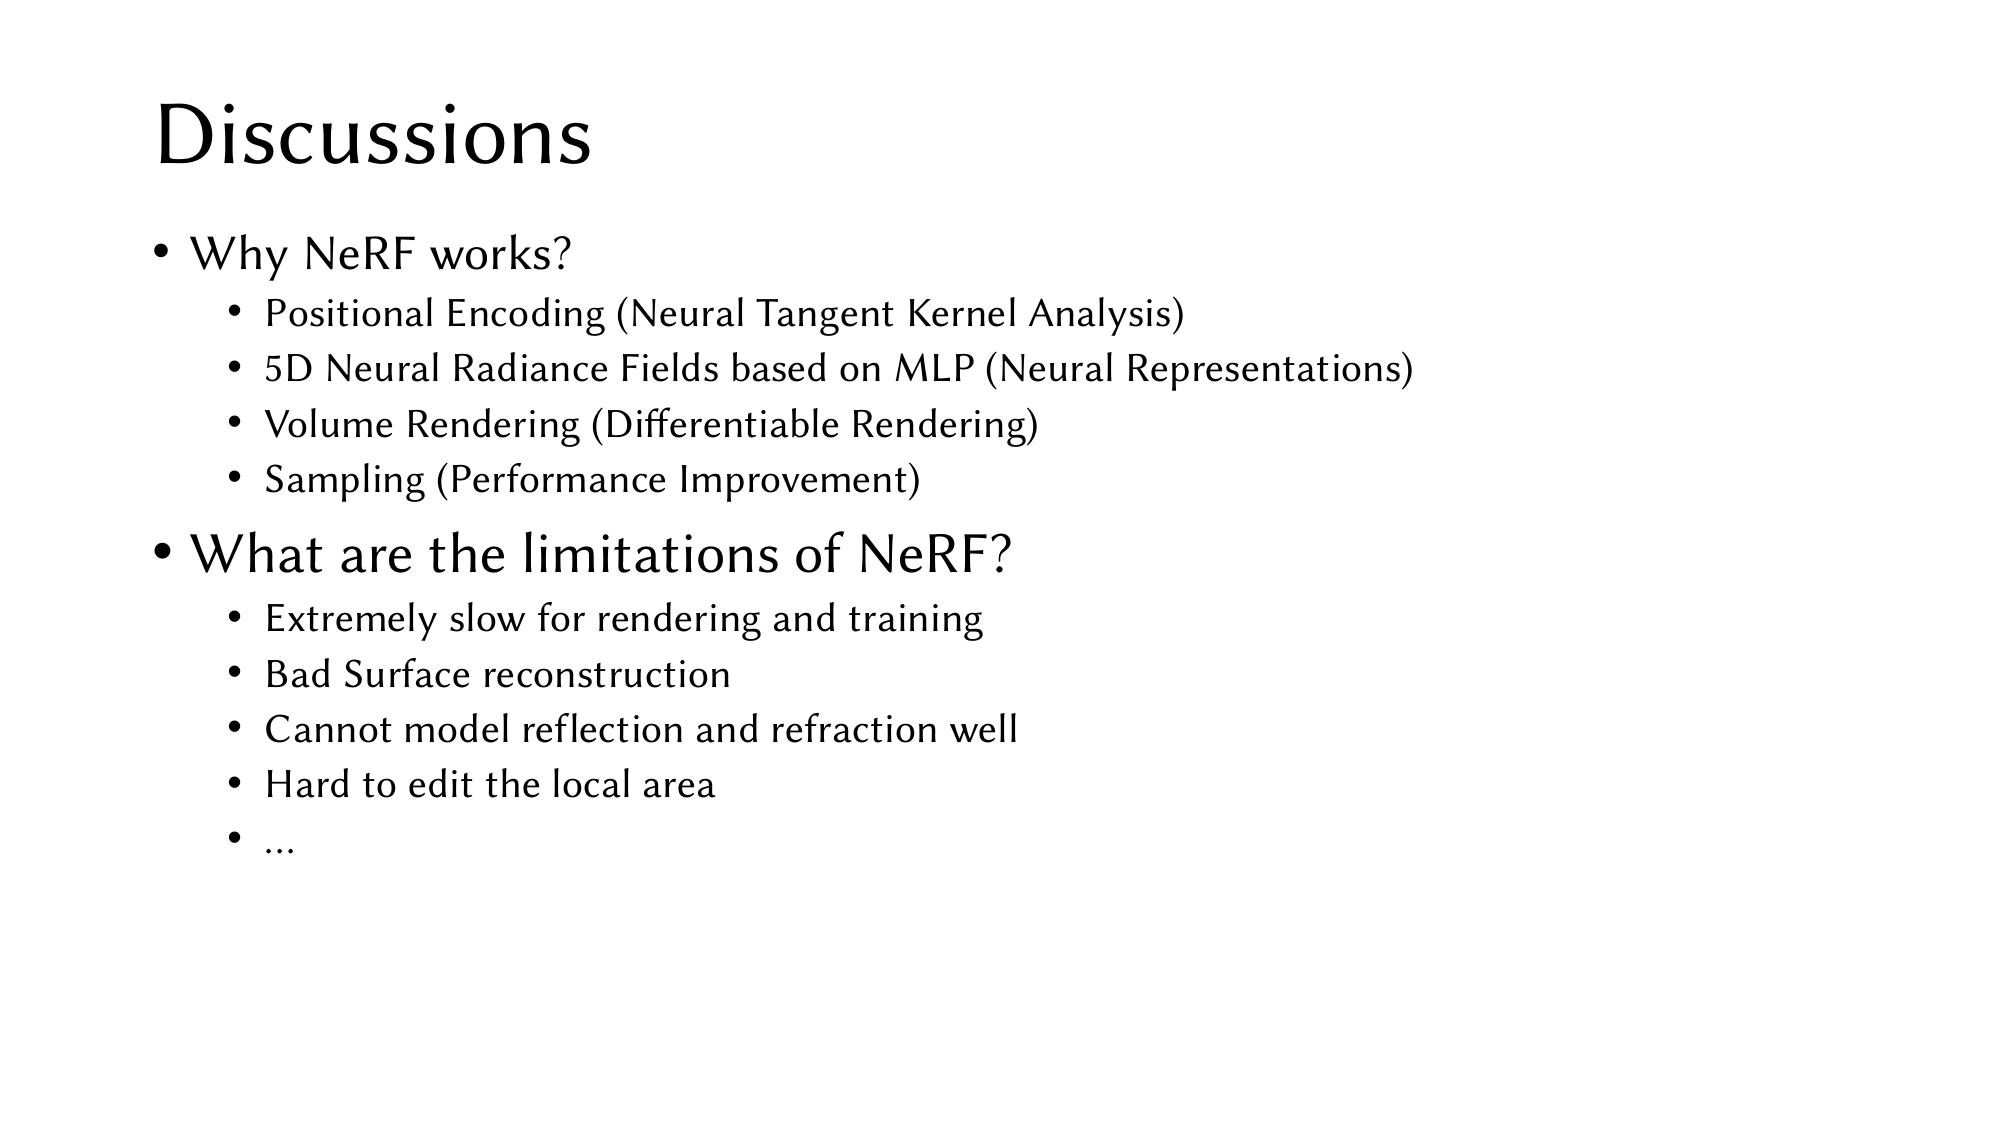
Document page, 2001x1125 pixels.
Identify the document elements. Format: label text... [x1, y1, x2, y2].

title Discussions [137, 59, 1863, 208]
list Why NeRF works? Positional Encoding (Neural Tangent Kernel Analysis) 5D Neural Radiance Fields based on MLP (Neural Representations) Volume Rendering (Differentiable Rendering) Sampling (Performance Improvement) What are the limitations of NeRF? Extremely slow for rendering and training Bad Surface reconstruction Cannot model reflection and refraction well Hard to edit the local area … [137, 218, 1863, 1016]
